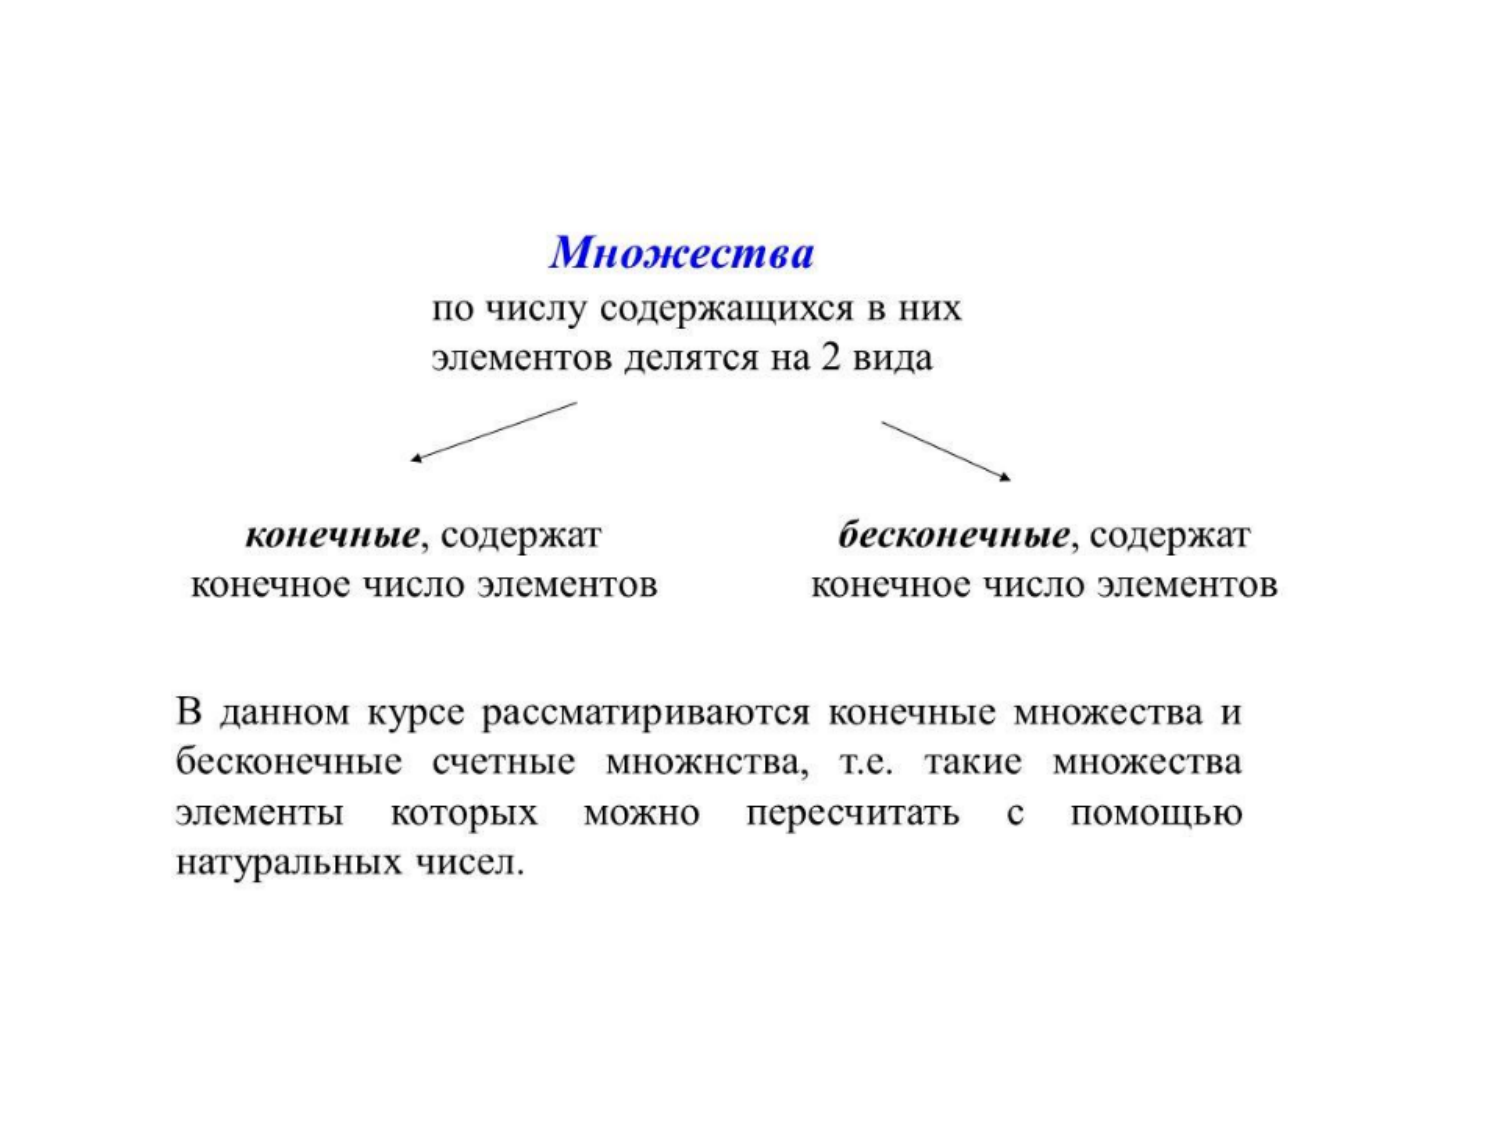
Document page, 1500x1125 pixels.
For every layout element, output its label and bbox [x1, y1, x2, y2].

picture [140, 175, 1313, 973]
